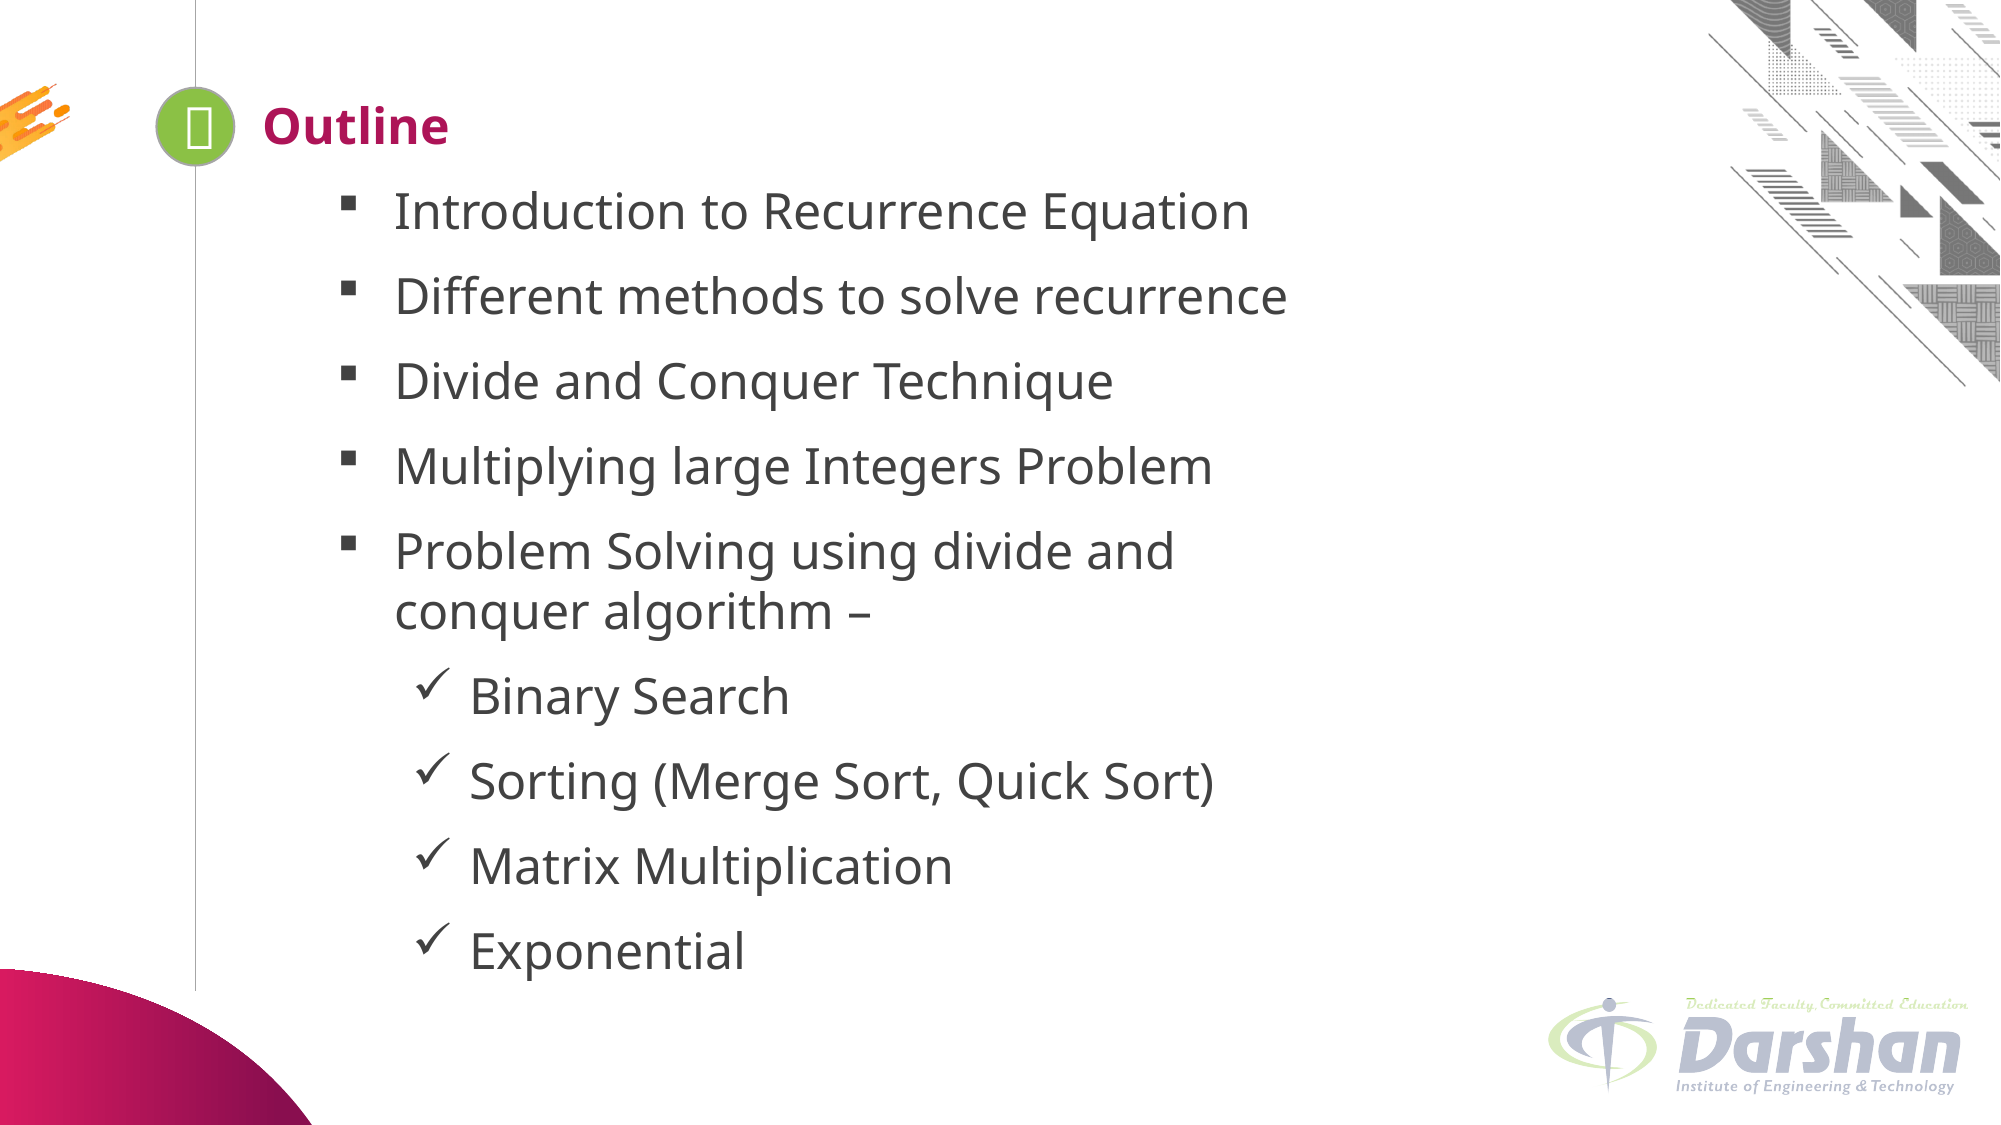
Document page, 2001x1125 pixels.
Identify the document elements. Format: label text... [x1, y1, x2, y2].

text_box  [155, 86, 236, 167]
text_box Merge [1548, 998, 1968, 1095]
text_box Outline Introduction to Recurrence Equation Different methods to solve recurrence Divide and Conquer Technique Multiplying large Integers Problem Problem Solving using divide and conquer algorithm – Binary Search Sorting (Merge Sort, Quick Sort) Matrix Multiplication Exponential [248, 86, 1368, 987]
picture [0, 65, 90, 193]
